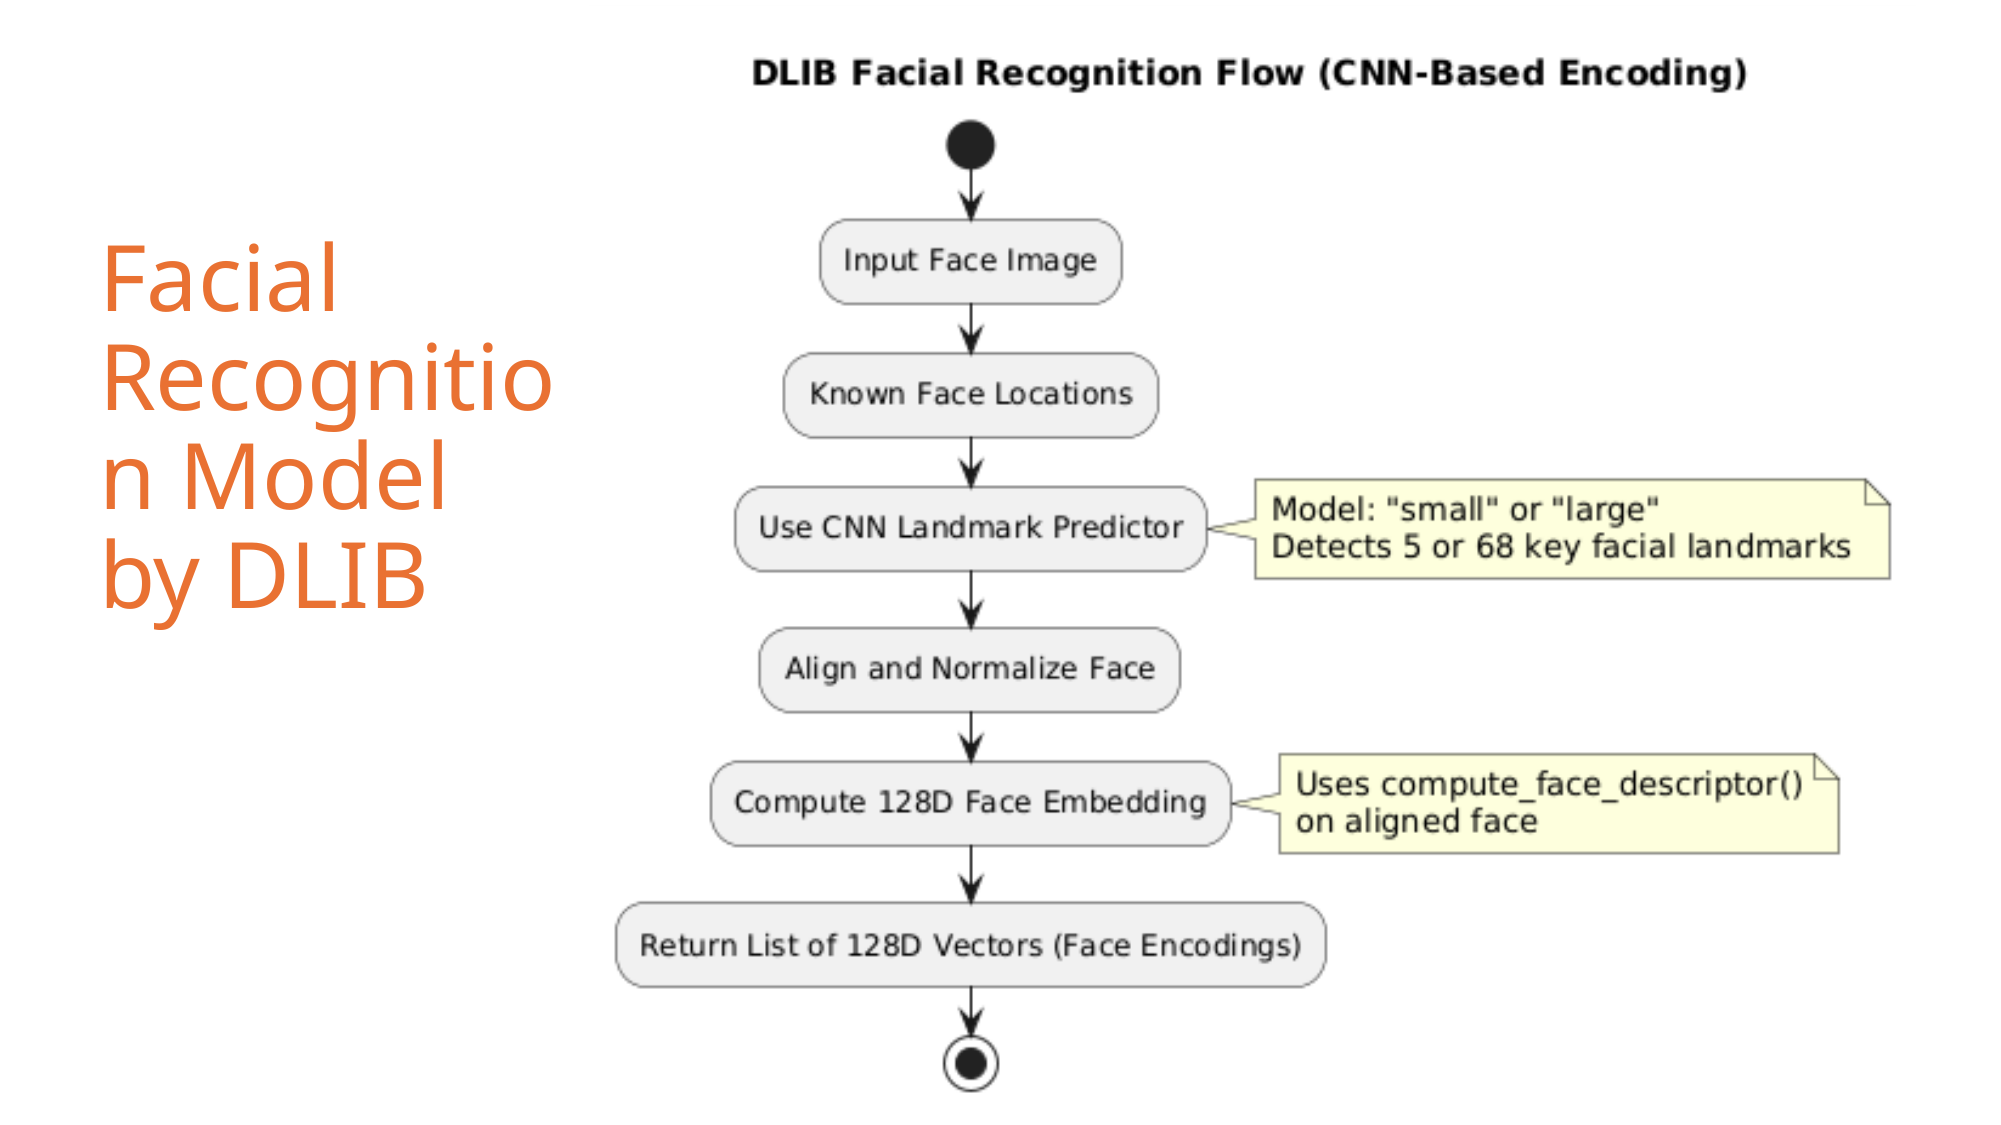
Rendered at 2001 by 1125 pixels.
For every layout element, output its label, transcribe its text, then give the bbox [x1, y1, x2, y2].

title Facial Recognition Model by DLIB [84, 109, 586, 751]
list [589, 3, 1916, 1115]
